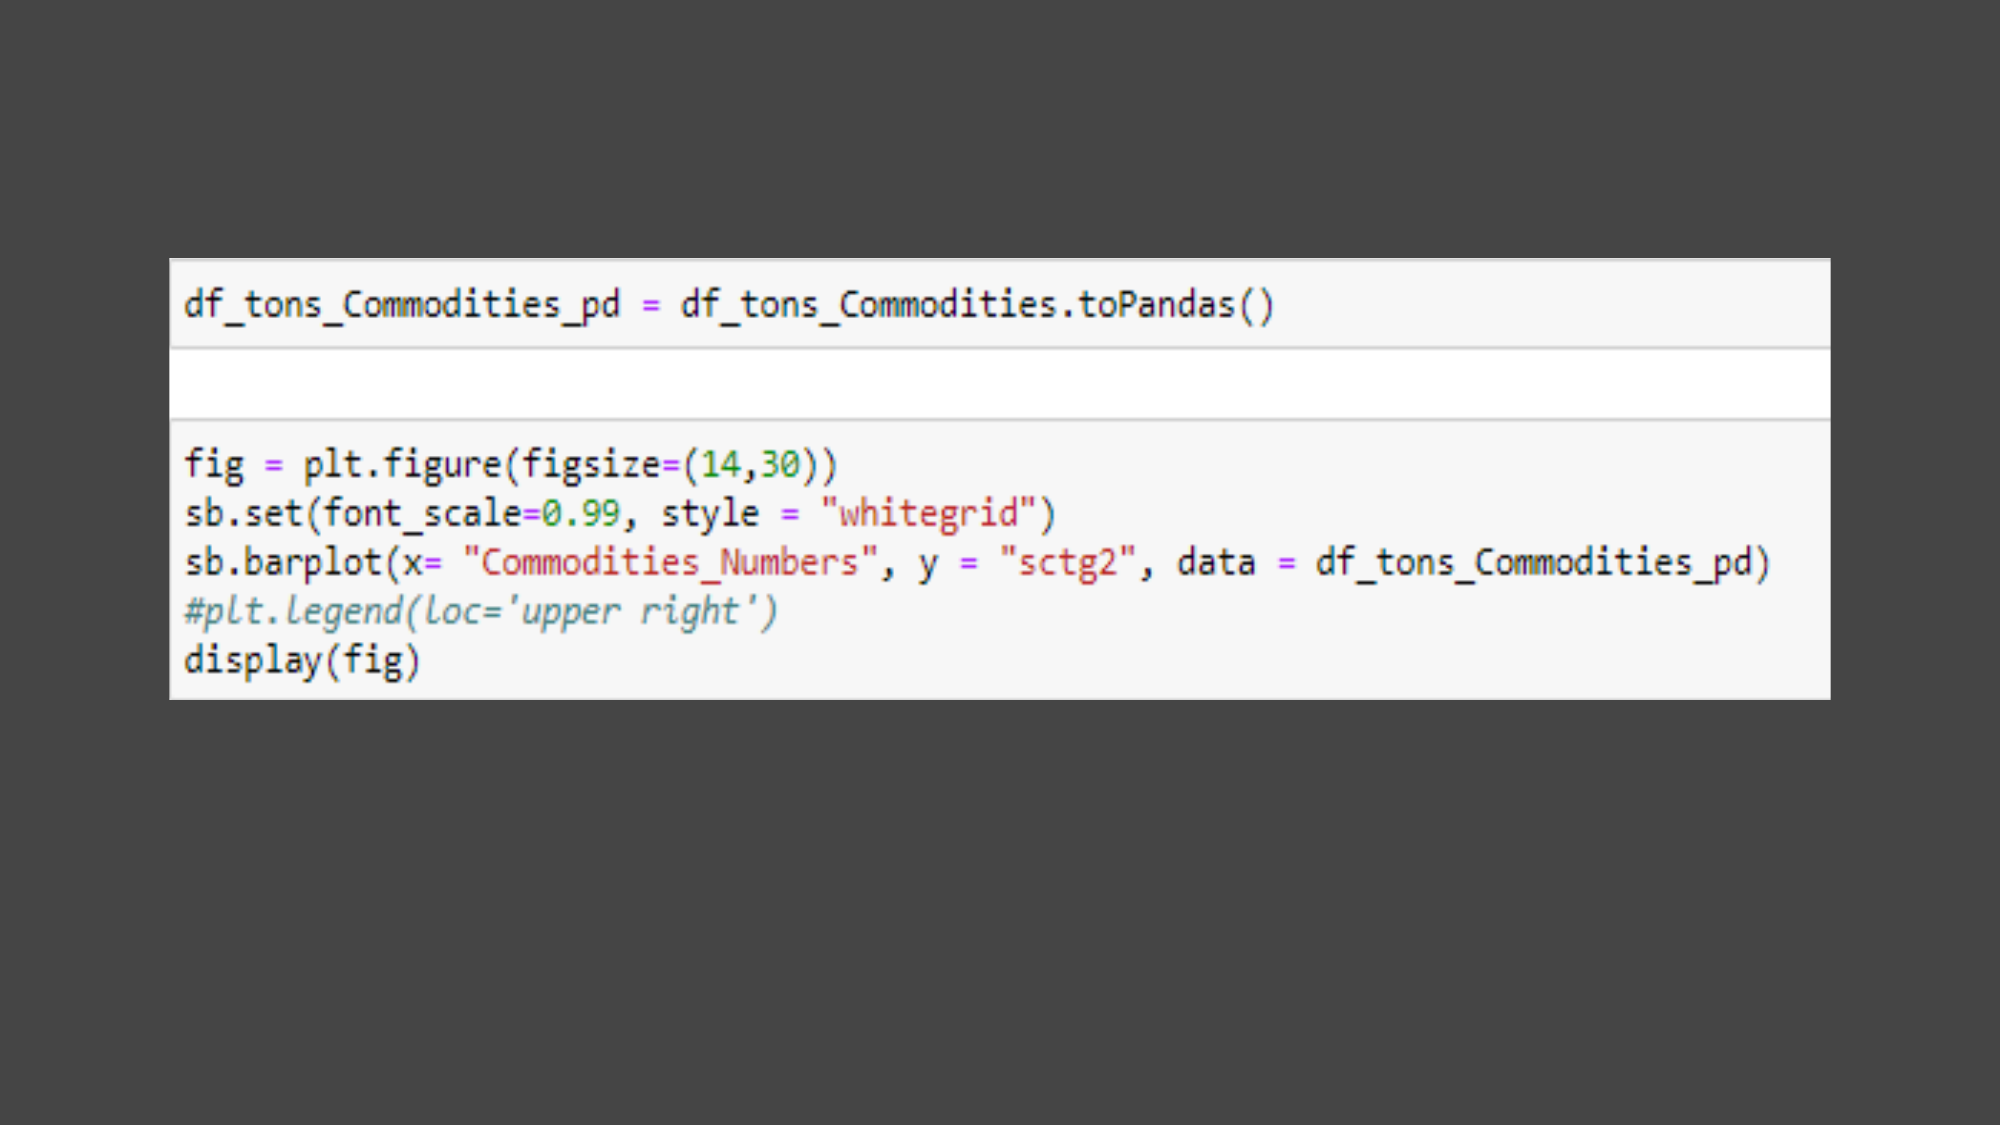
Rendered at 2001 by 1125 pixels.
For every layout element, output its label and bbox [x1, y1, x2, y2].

picture [169, 258, 1831, 700]
